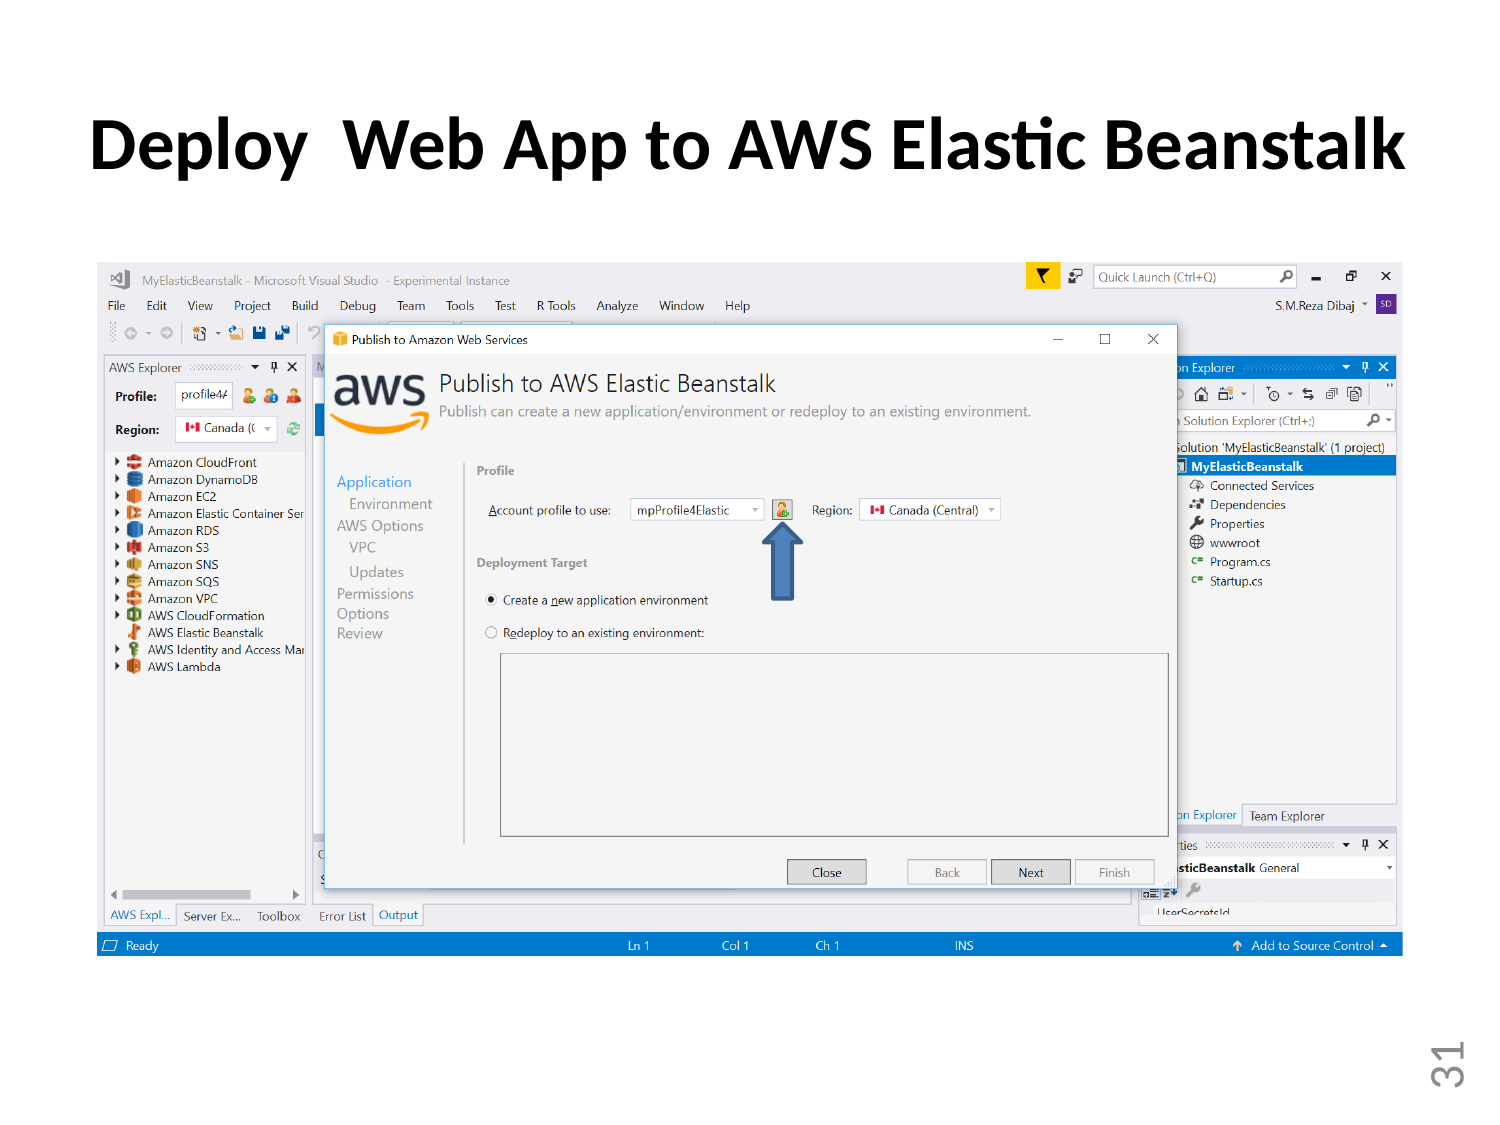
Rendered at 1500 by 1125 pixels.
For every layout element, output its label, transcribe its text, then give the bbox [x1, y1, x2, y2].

picture [96, 262, 1403, 956]
text_box Deploy Web App to AWS Elastic Beanstalk [74, 87, 1438, 193]
slide_number 31 [1412, 1025, 1475, 1125]
